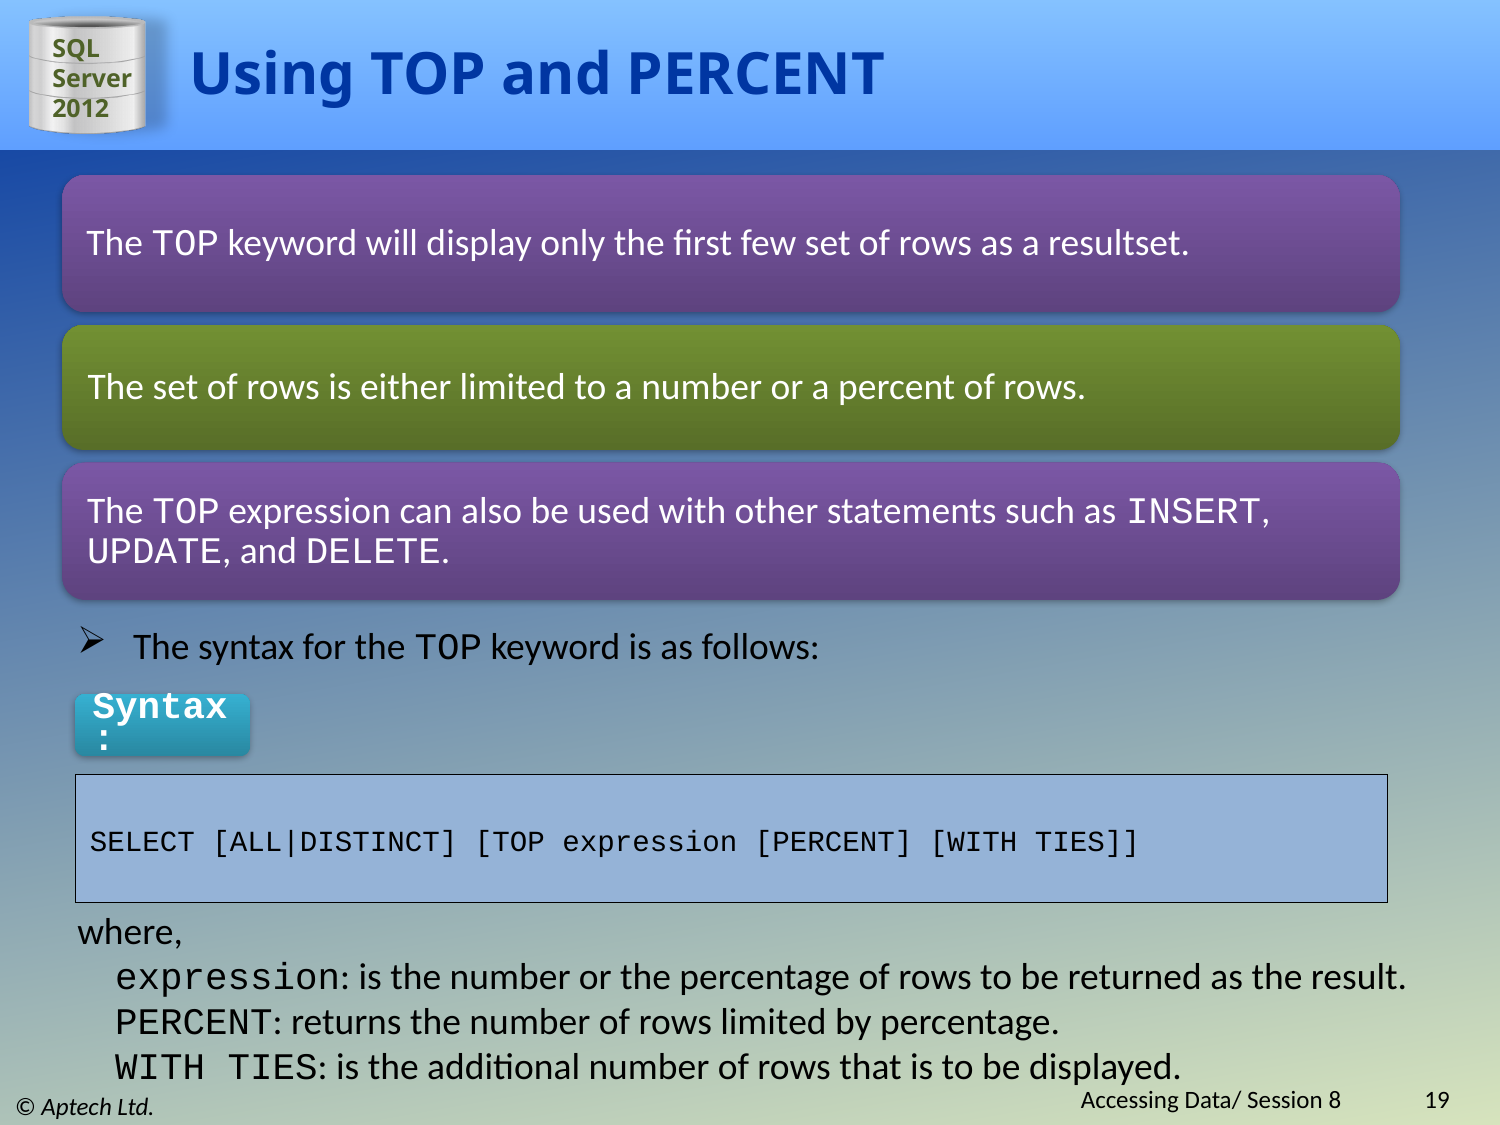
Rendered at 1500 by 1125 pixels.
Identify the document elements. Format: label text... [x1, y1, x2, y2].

text_box The syntax for the TOP keyword is as follows: [62, 614, 1438, 675]
picture [24, 0, 150, 150]
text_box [62, 174, 1401, 313]
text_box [62, 462, 1401, 601]
title Using TOP and PERCENT [174, 37, 1426, 106]
text_box where, expression: is the number or the percentage of rows to be returned as the result. PERCENT: returns the number of rows limited by percentage. WITH TIES: is the additional number of rows that is to be displayed. [62, 899, 1450, 1095]
text_box Syntax: [75, 693, 250, 757]
footer Accessing Data/ Session 8 [375, 1095, 1363, 1113]
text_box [62, 324, 1401, 451]
slide_number 19 [1363, 1084, 1465, 1113]
text_box SELECT [ALL|DISTINCT] [TOP expression [PERCENT] [WITH TIES]] [75, 774, 1388, 899]
